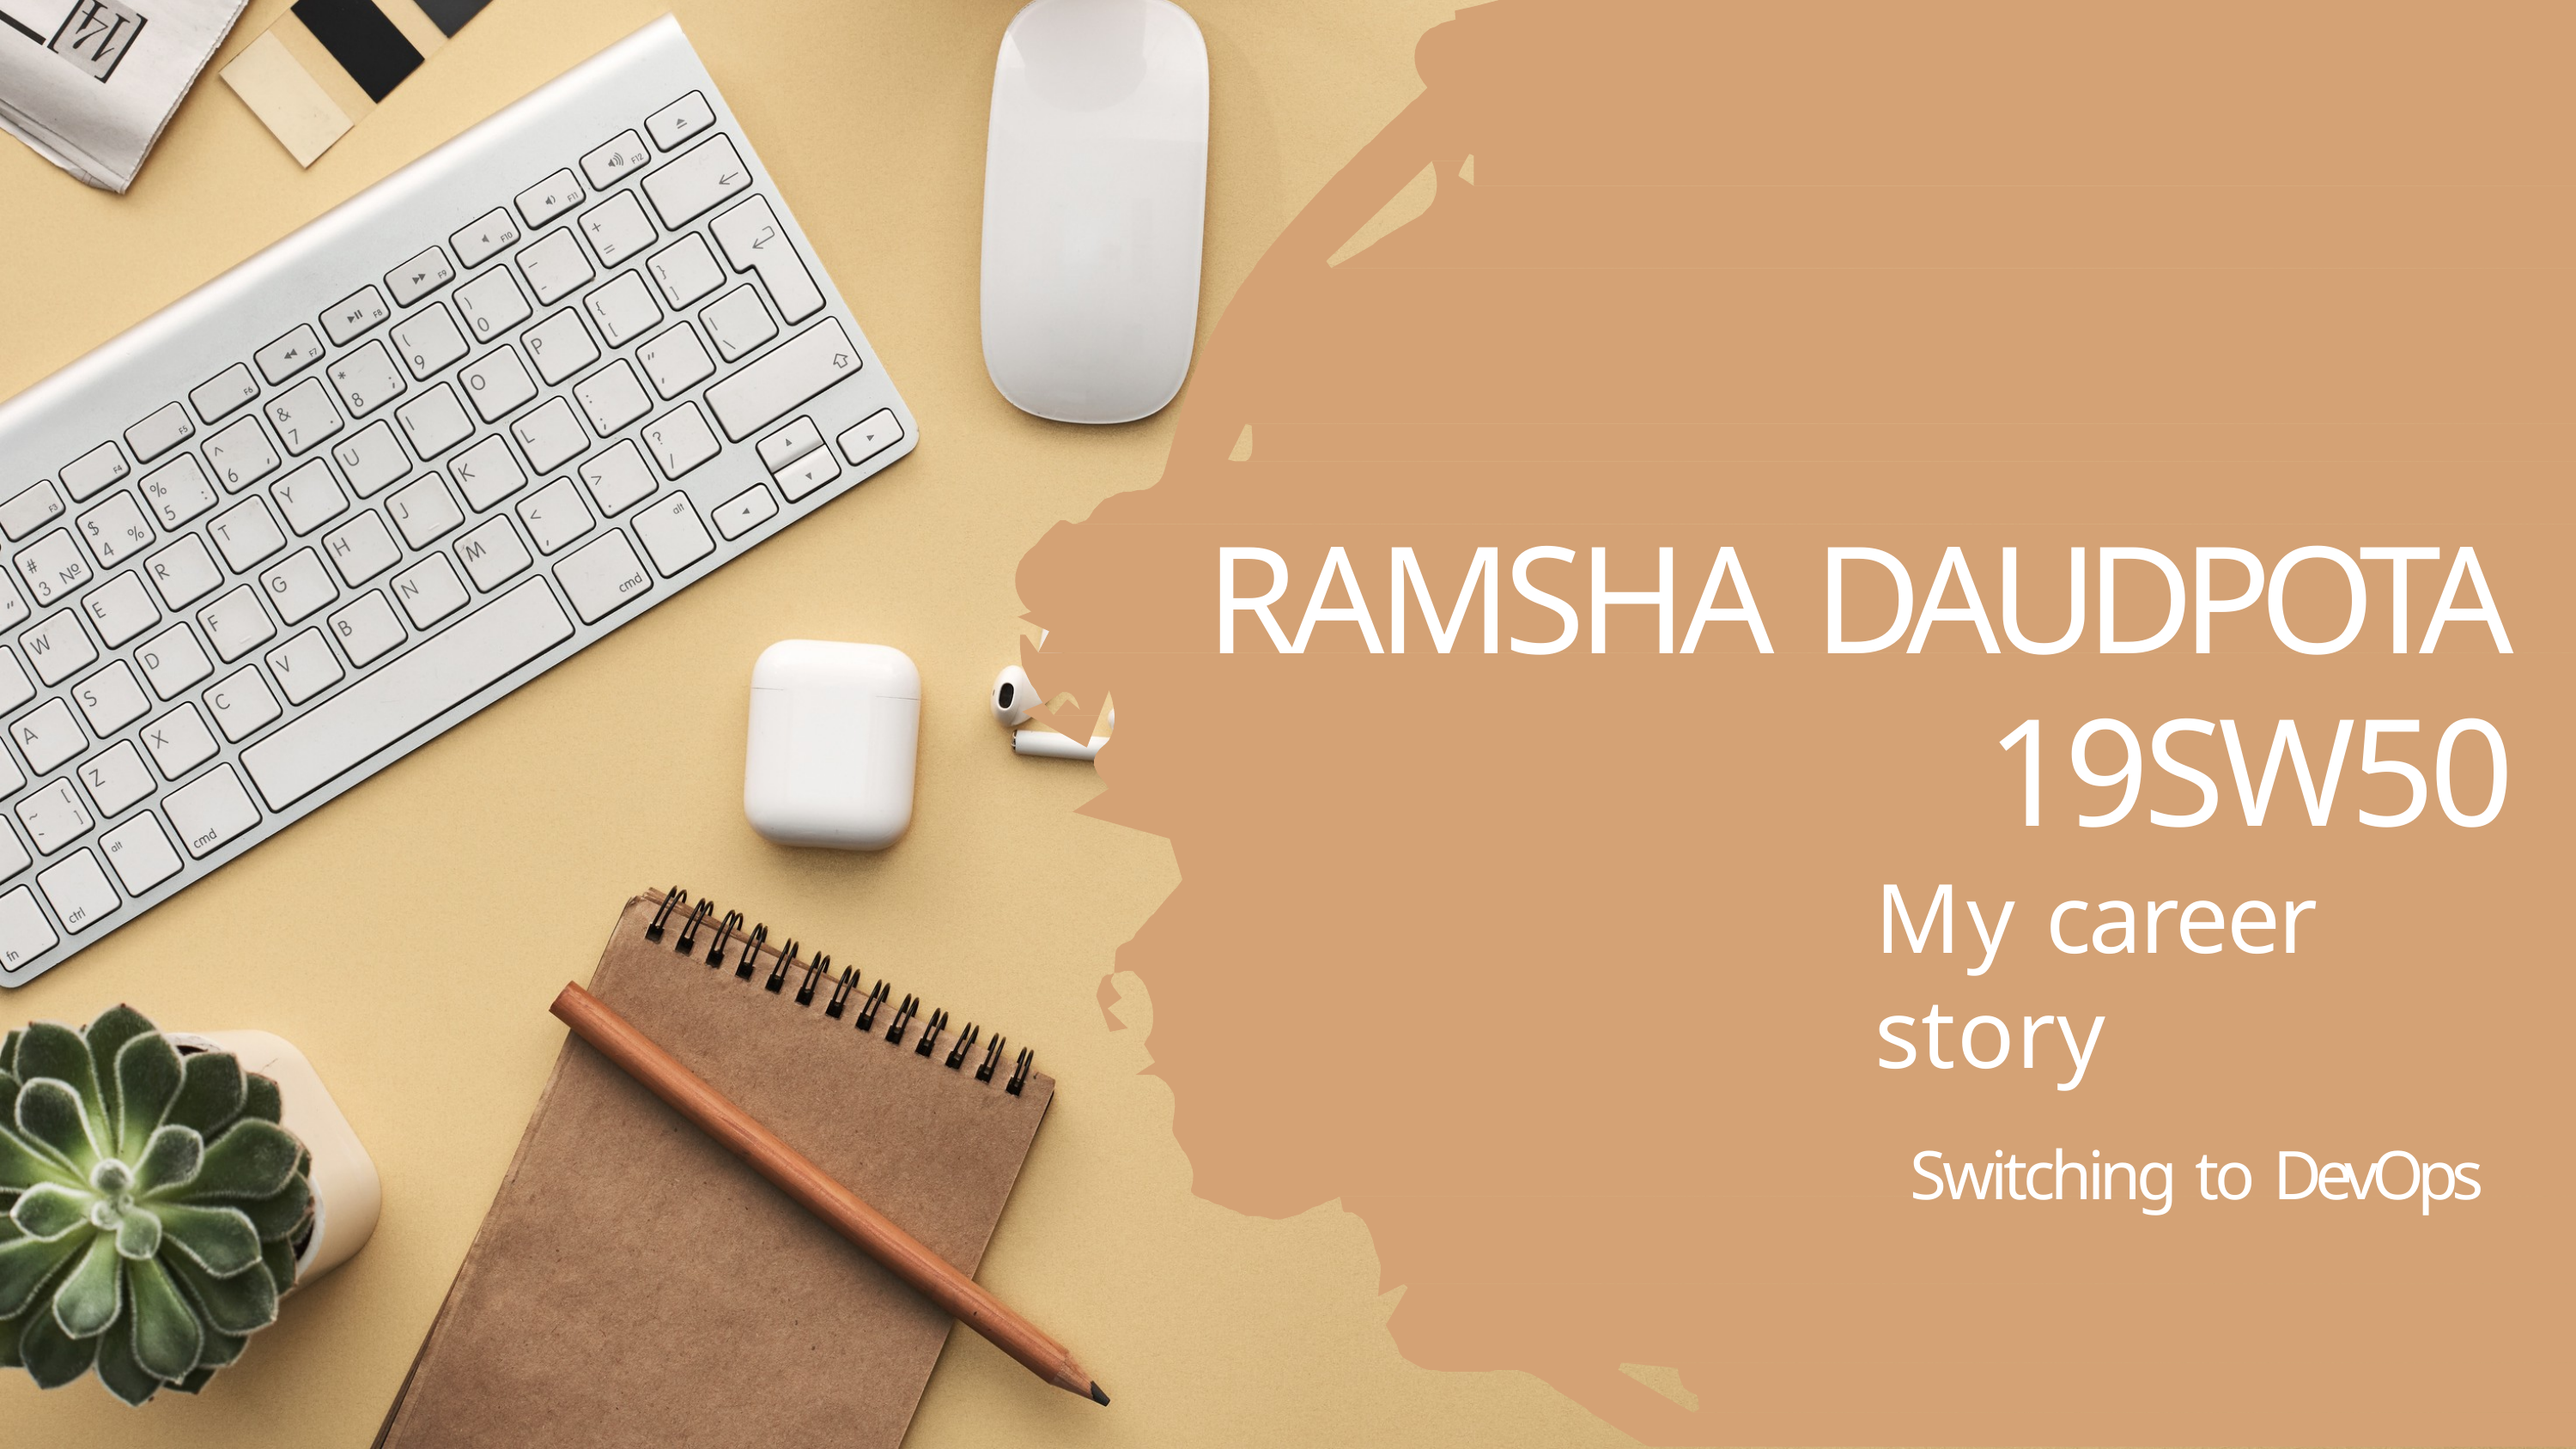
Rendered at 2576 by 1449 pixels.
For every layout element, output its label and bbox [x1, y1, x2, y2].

text_box [0, 0, 2576, 1449]
